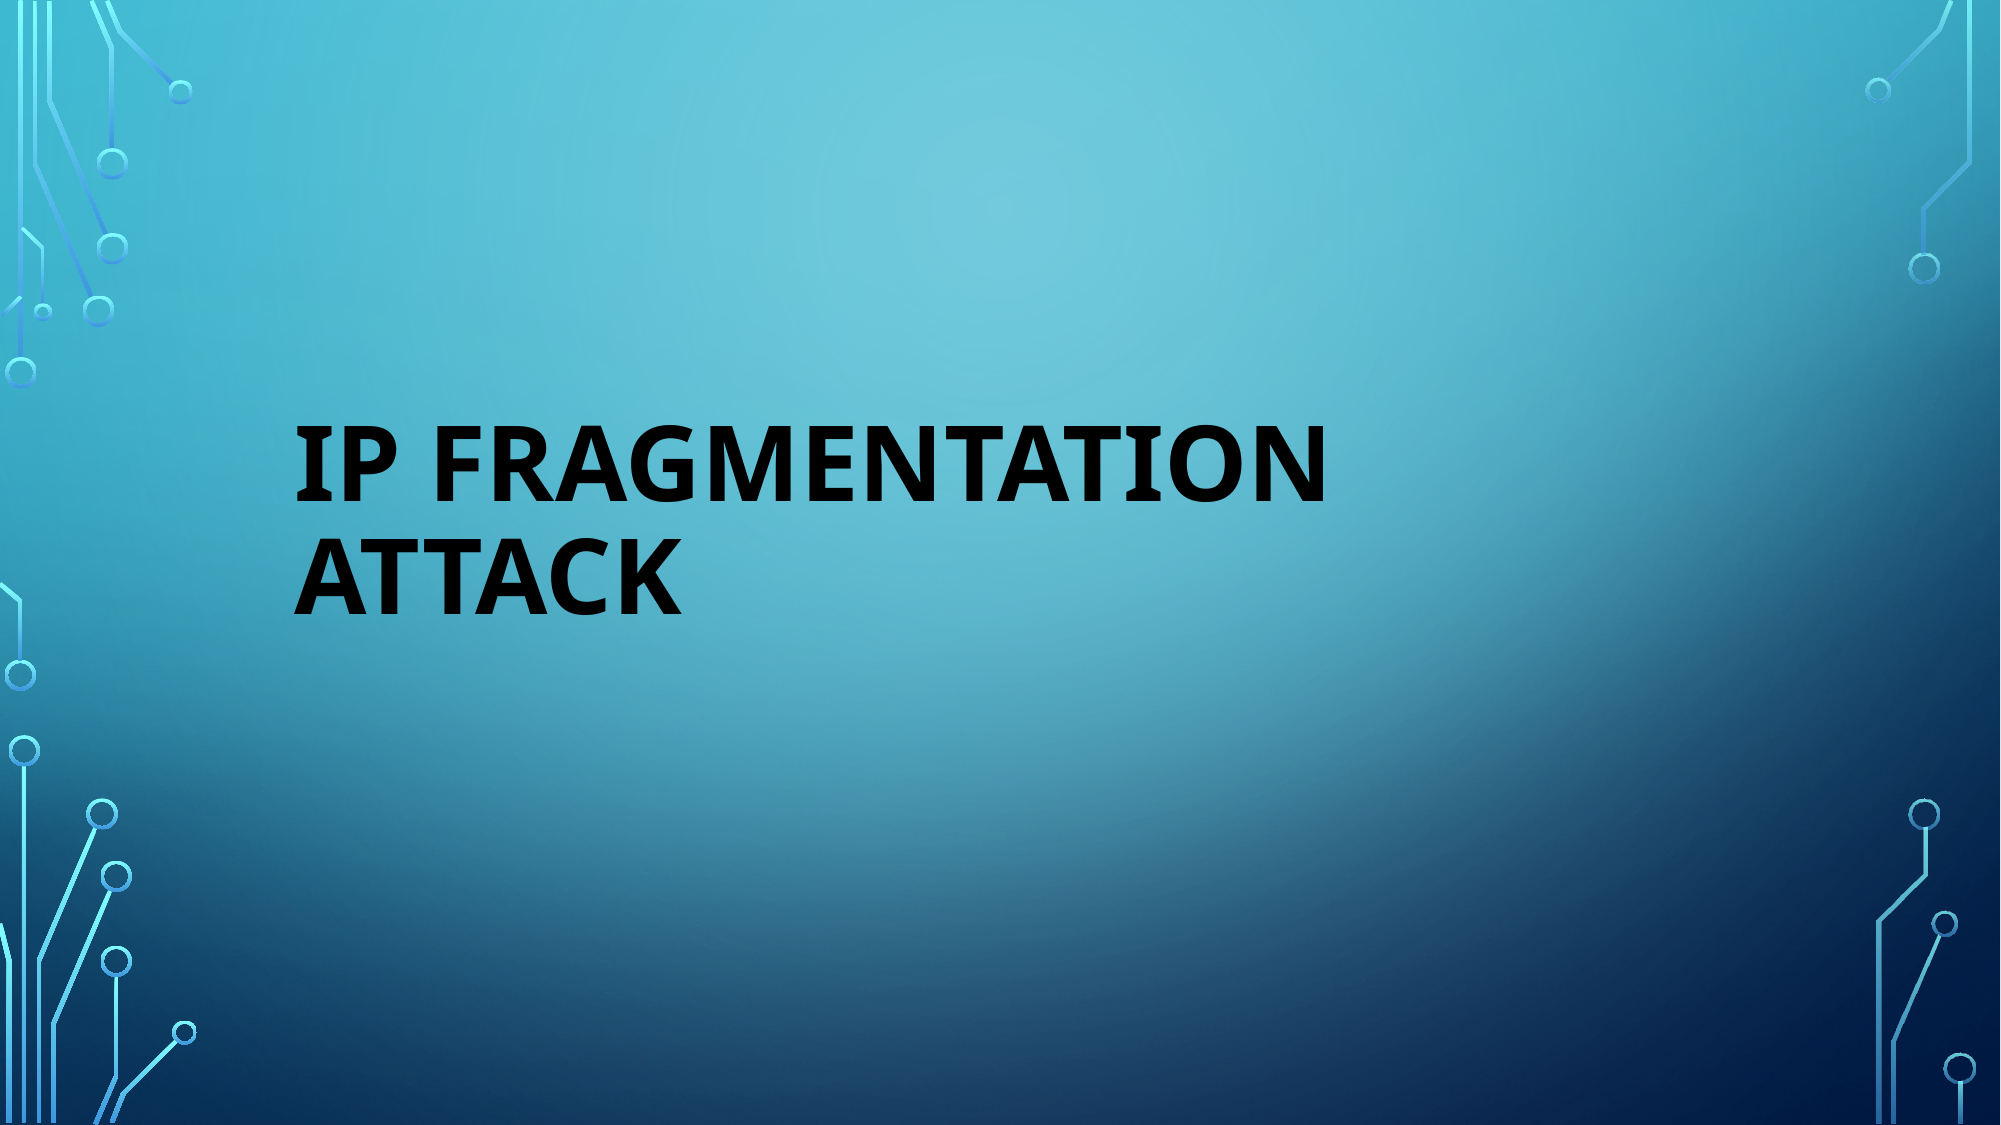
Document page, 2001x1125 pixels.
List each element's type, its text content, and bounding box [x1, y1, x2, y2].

title IP FRAGMENTATION ATTACK [279, 402, 1751, 646]
